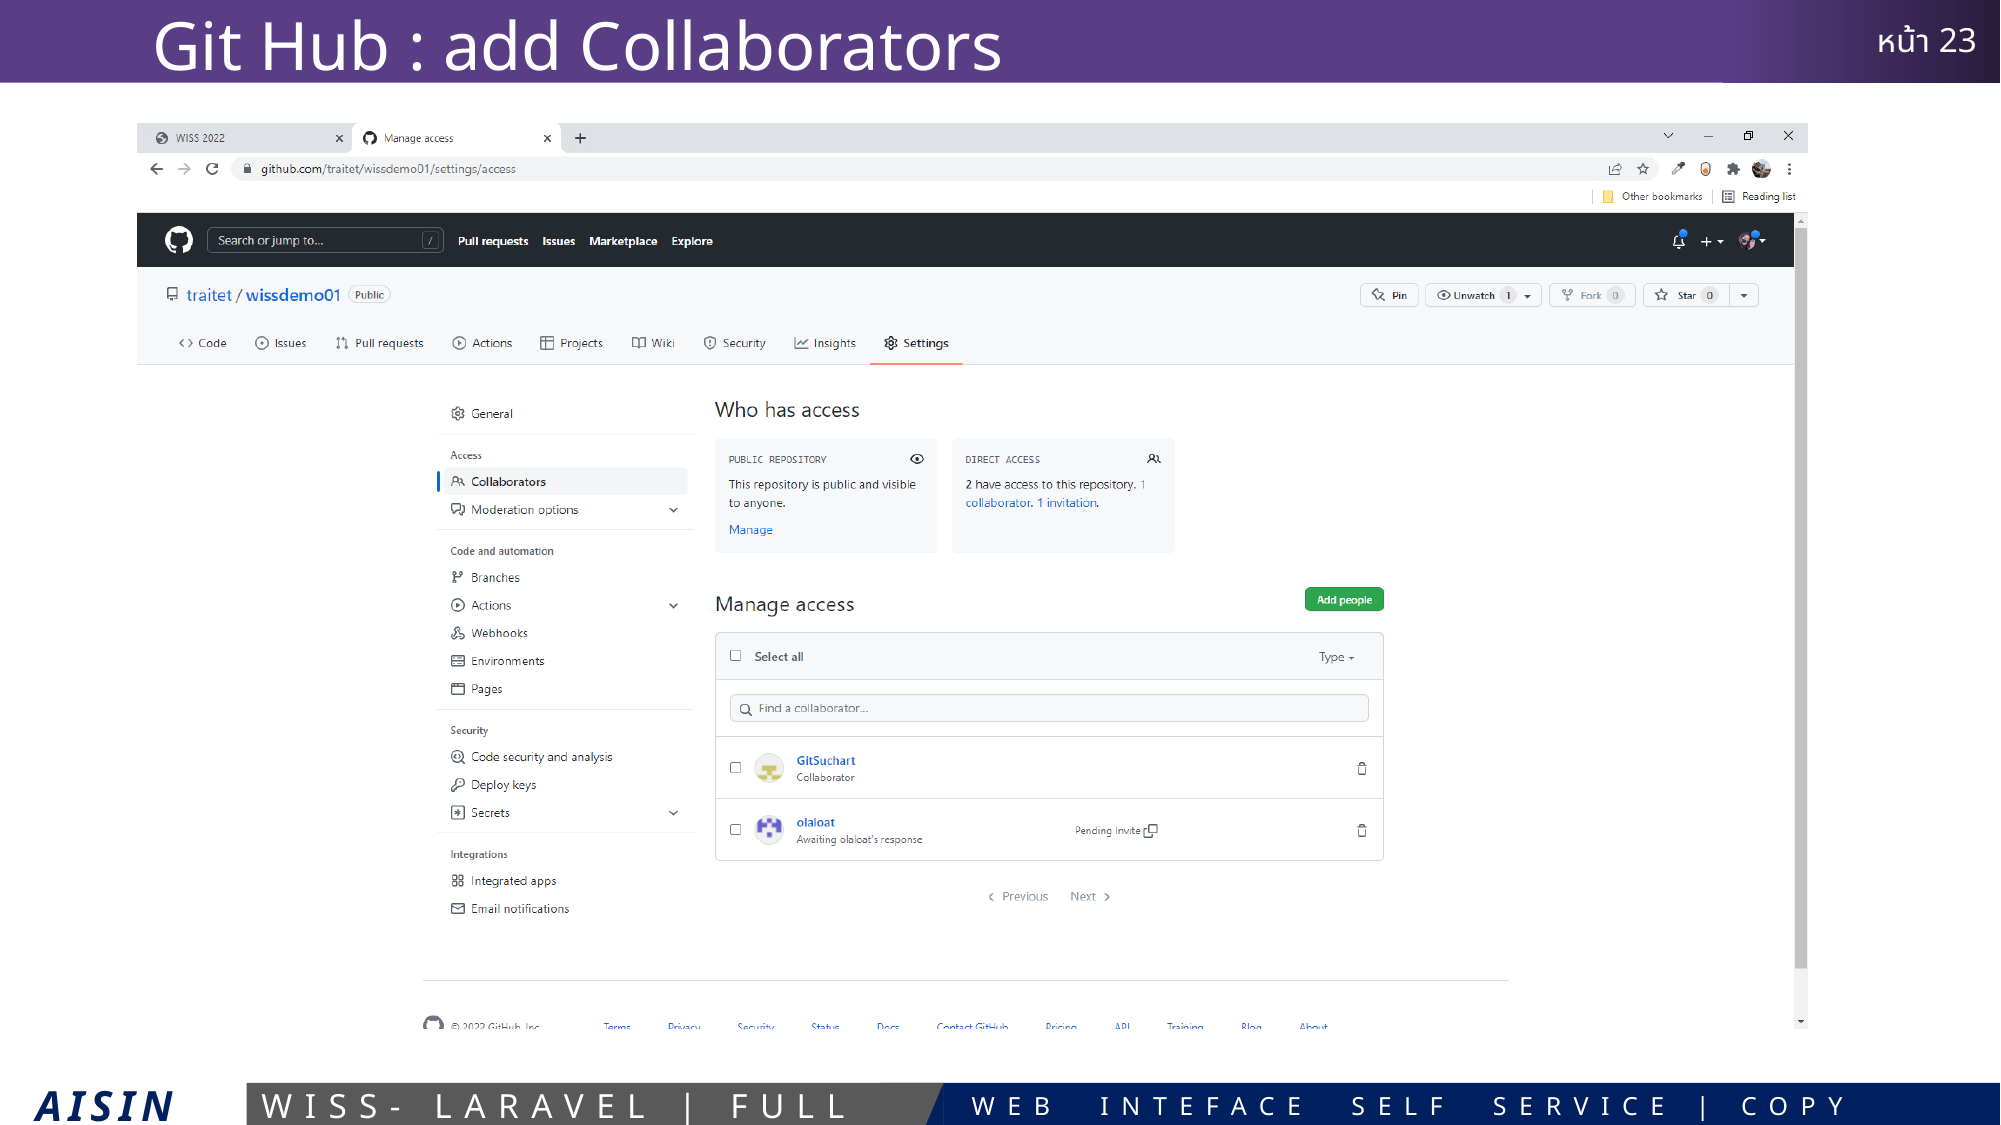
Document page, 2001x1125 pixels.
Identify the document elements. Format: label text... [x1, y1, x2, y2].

picture [137, 123, 1808, 1029]
title Git Hub : add Collaborators [137, 0, 1863, 99]
